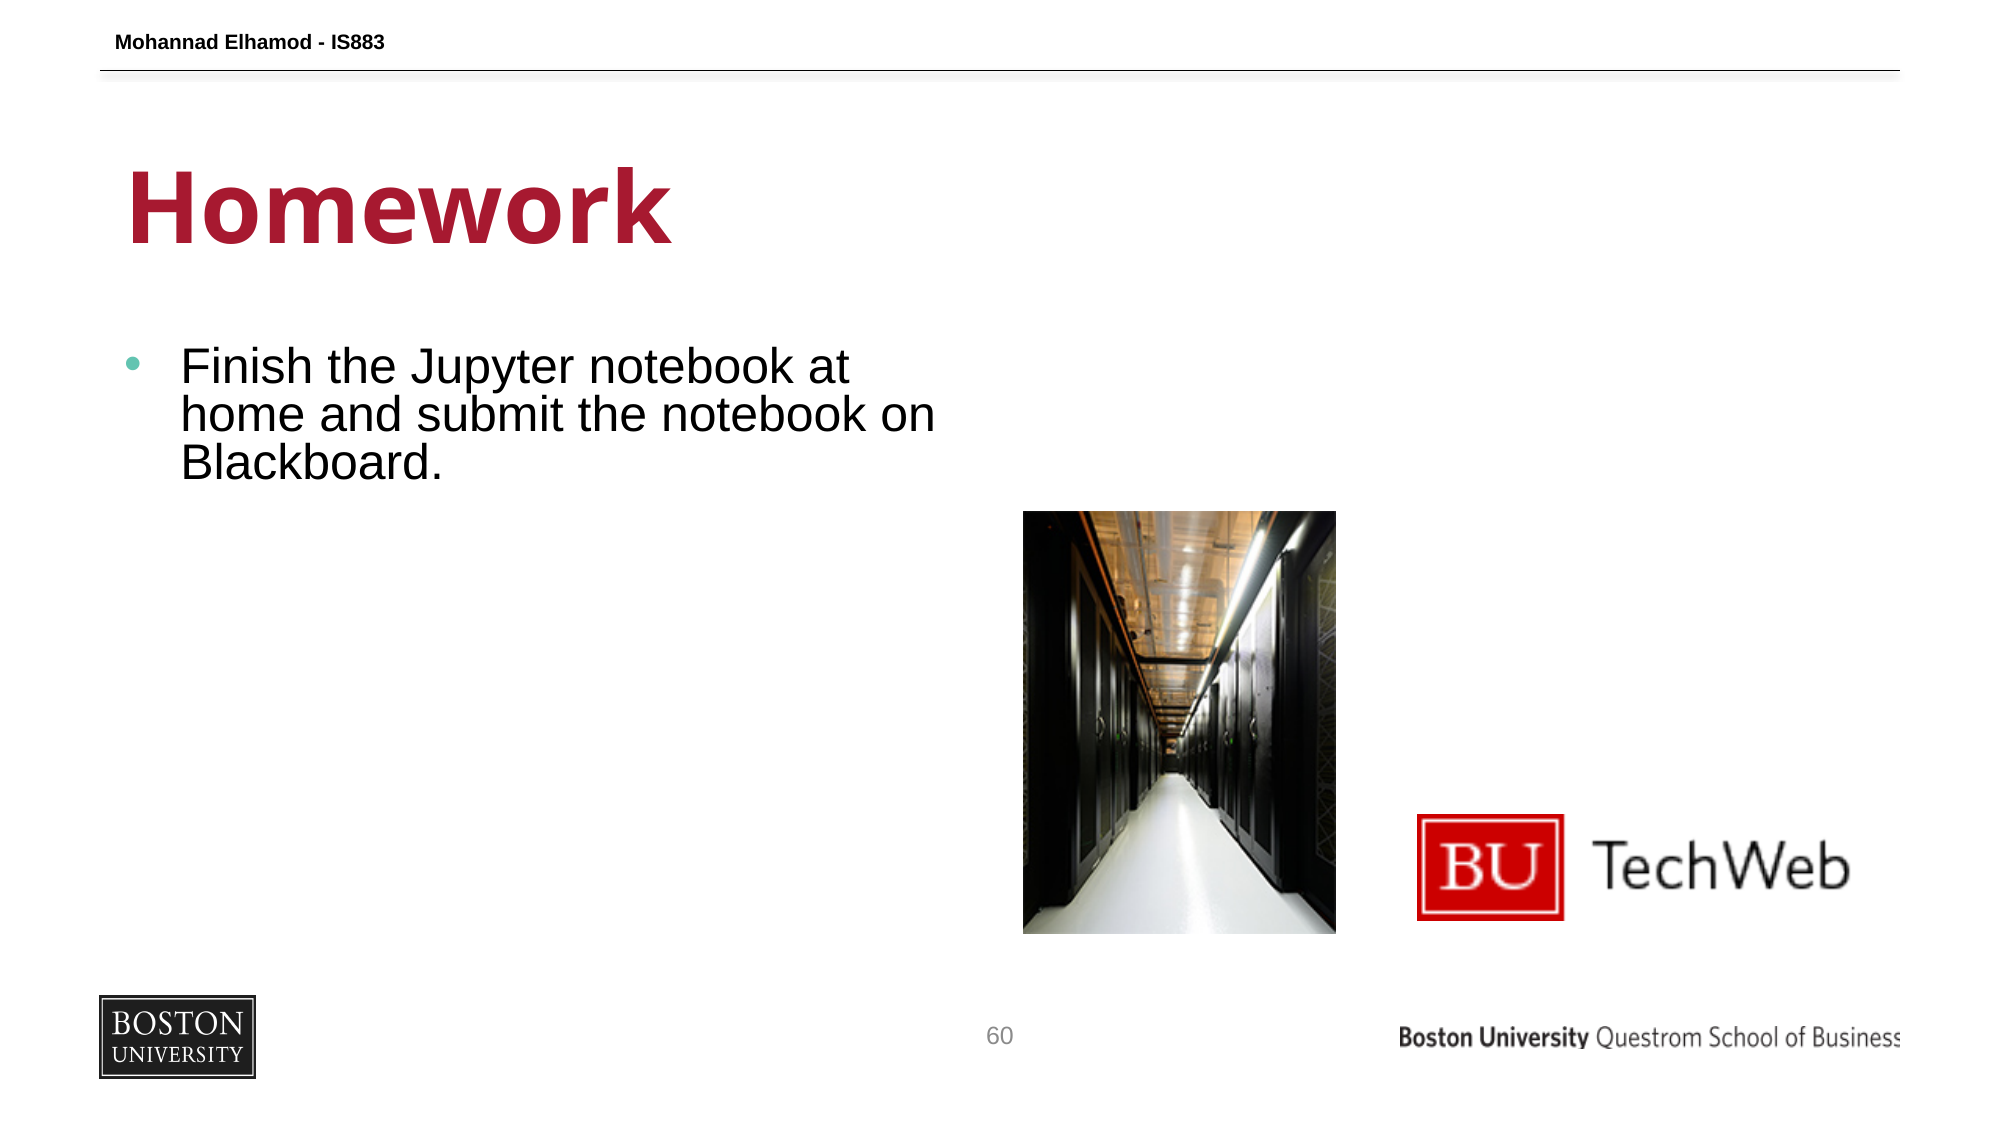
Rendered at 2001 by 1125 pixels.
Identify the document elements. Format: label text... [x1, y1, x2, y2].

picture [99, 995, 256, 1079]
footer Mohannad Elhamod - IS883 [99, 10, 734, 71]
picture [1022, 511, 1336, 934]
picture [1417, 814, 1855, 921]
title Homework [109, 137, 1900, 270]
slide_number 60 [766, 1004, 1234, 1065]
list Finish the Jupyter notebook at home and submit the notebook on Blackboard. [109, 337, 1000, 966]
